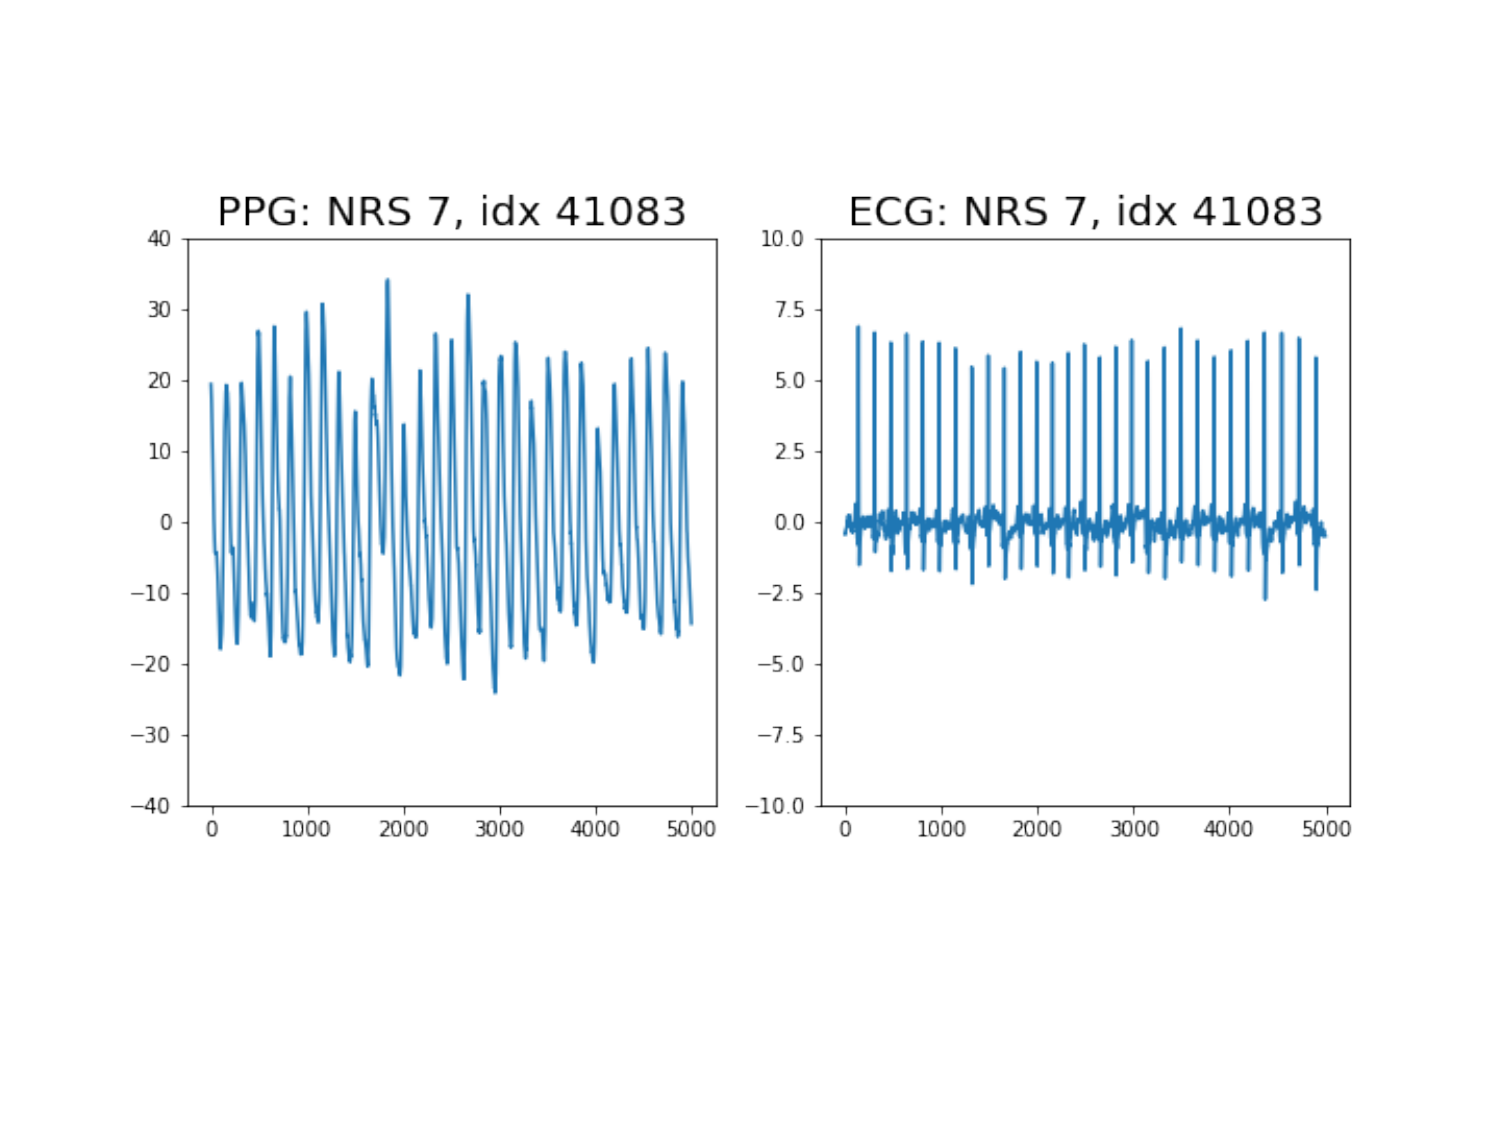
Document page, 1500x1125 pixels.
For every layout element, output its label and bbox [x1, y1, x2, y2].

picture [0, 149, 1500, 901]
